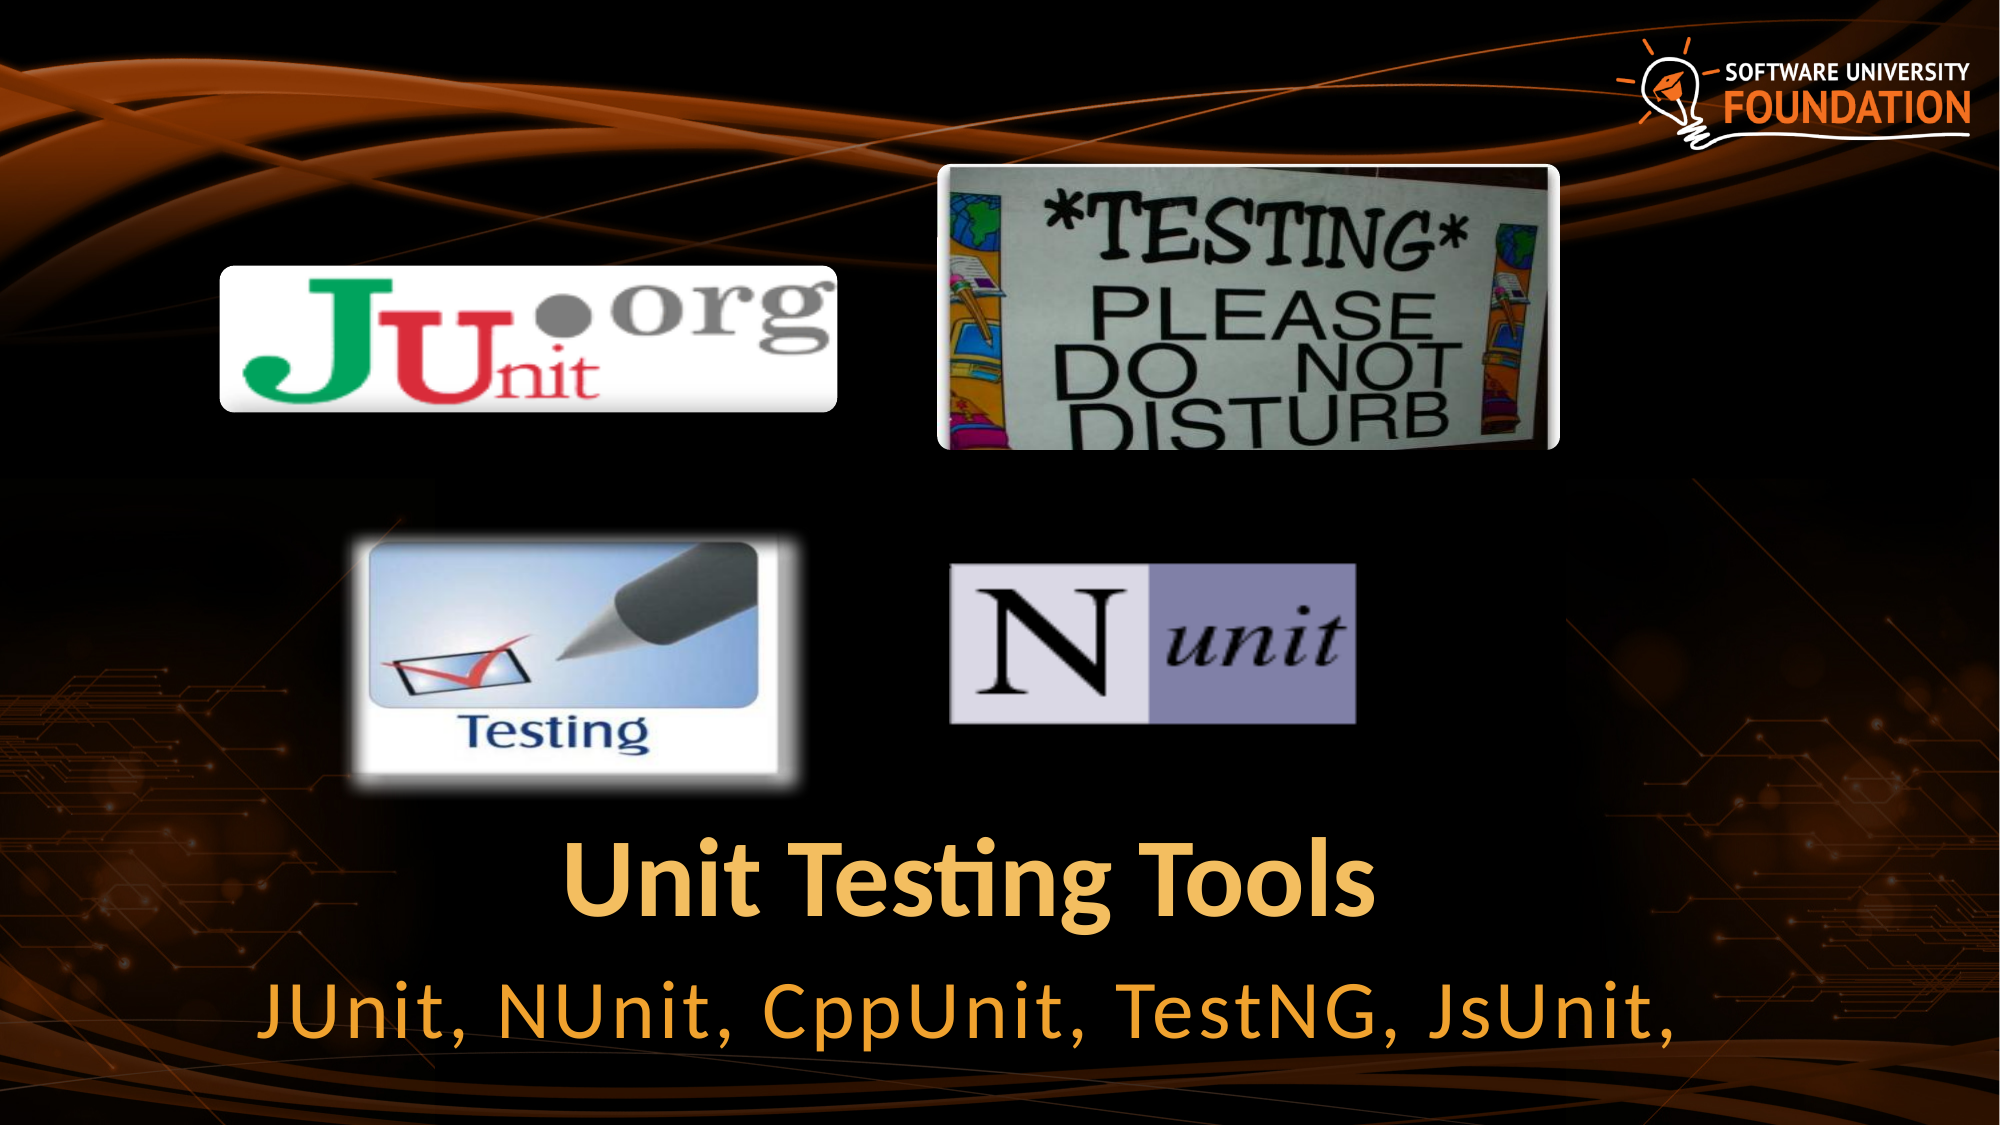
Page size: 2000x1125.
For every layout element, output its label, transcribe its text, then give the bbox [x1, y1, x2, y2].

picture [0, 0, 2000, 1125]
list JUnit, NUnit, CppUnit, TestNG, JsUnit, … [237, 944, 1704, 1057]
title Unit Testing Tools [237, 812, 1704, 944]
